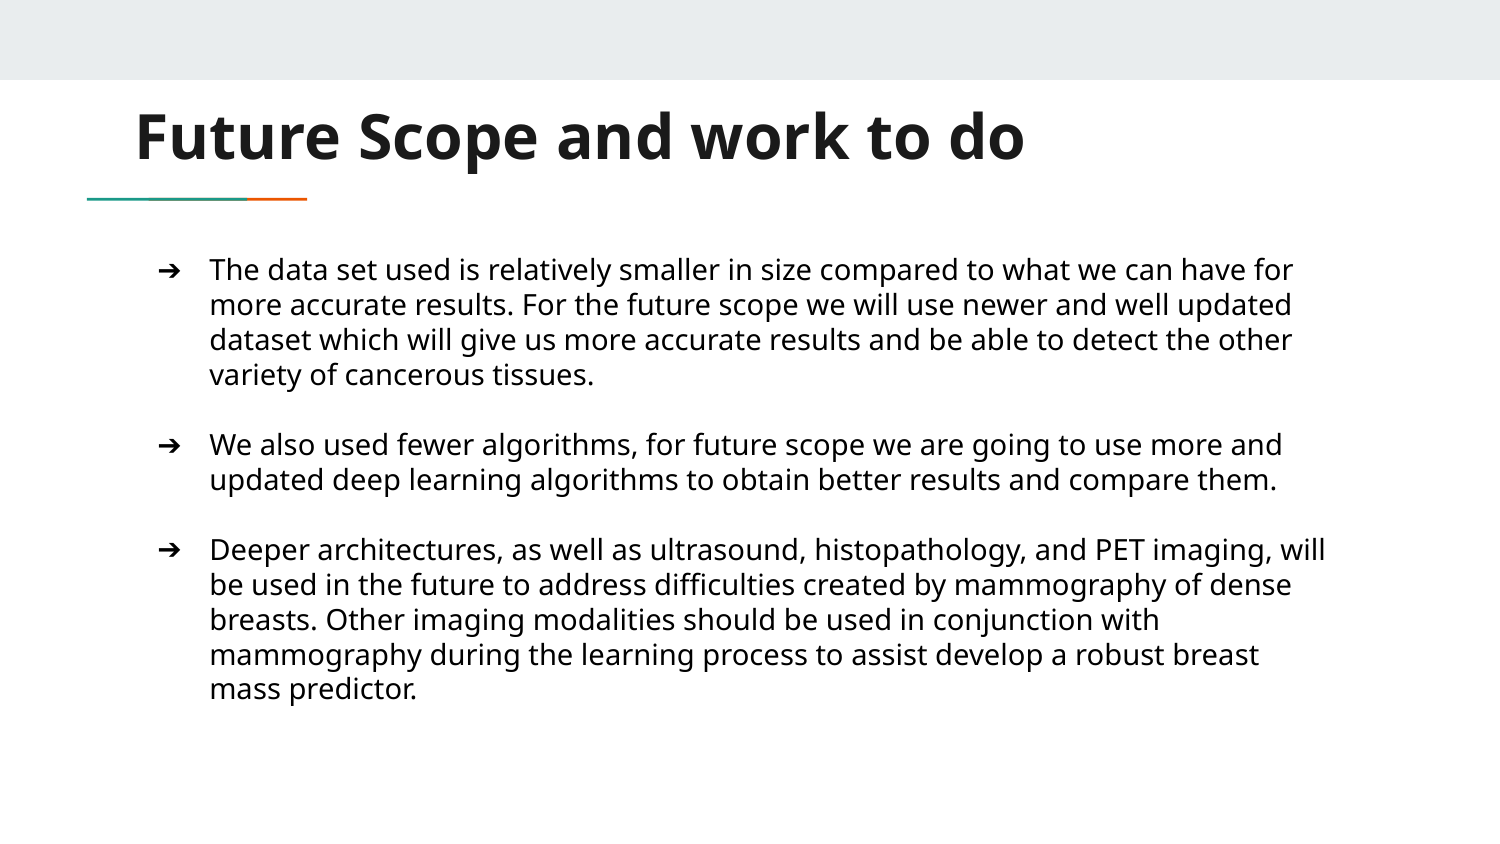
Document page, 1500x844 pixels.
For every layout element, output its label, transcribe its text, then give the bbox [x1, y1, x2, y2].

list The data set used is relatively smaller in size compared to what we can have for more accurate results. For the future scope we will use newer and well updated dataset which will give us more accurate results and be able to detect the other variety of cancerous tissues. We also used fewer algorithms, for future scope we are going to use more and updated deep learning algorithms to obtain better results and compare them. Deeper architectures, as well as ultrasound, histopathology, and PET imaging, will be used in the future to address difficulties created by mammography of dense breasts. Other imaging modalities should be used in conjunction with mammography during the learning process to assist develop a robust breast mass predictor. [119, 236, 1404, 766]
title Future Scope and work to do [119, 82, 1381, 171]
